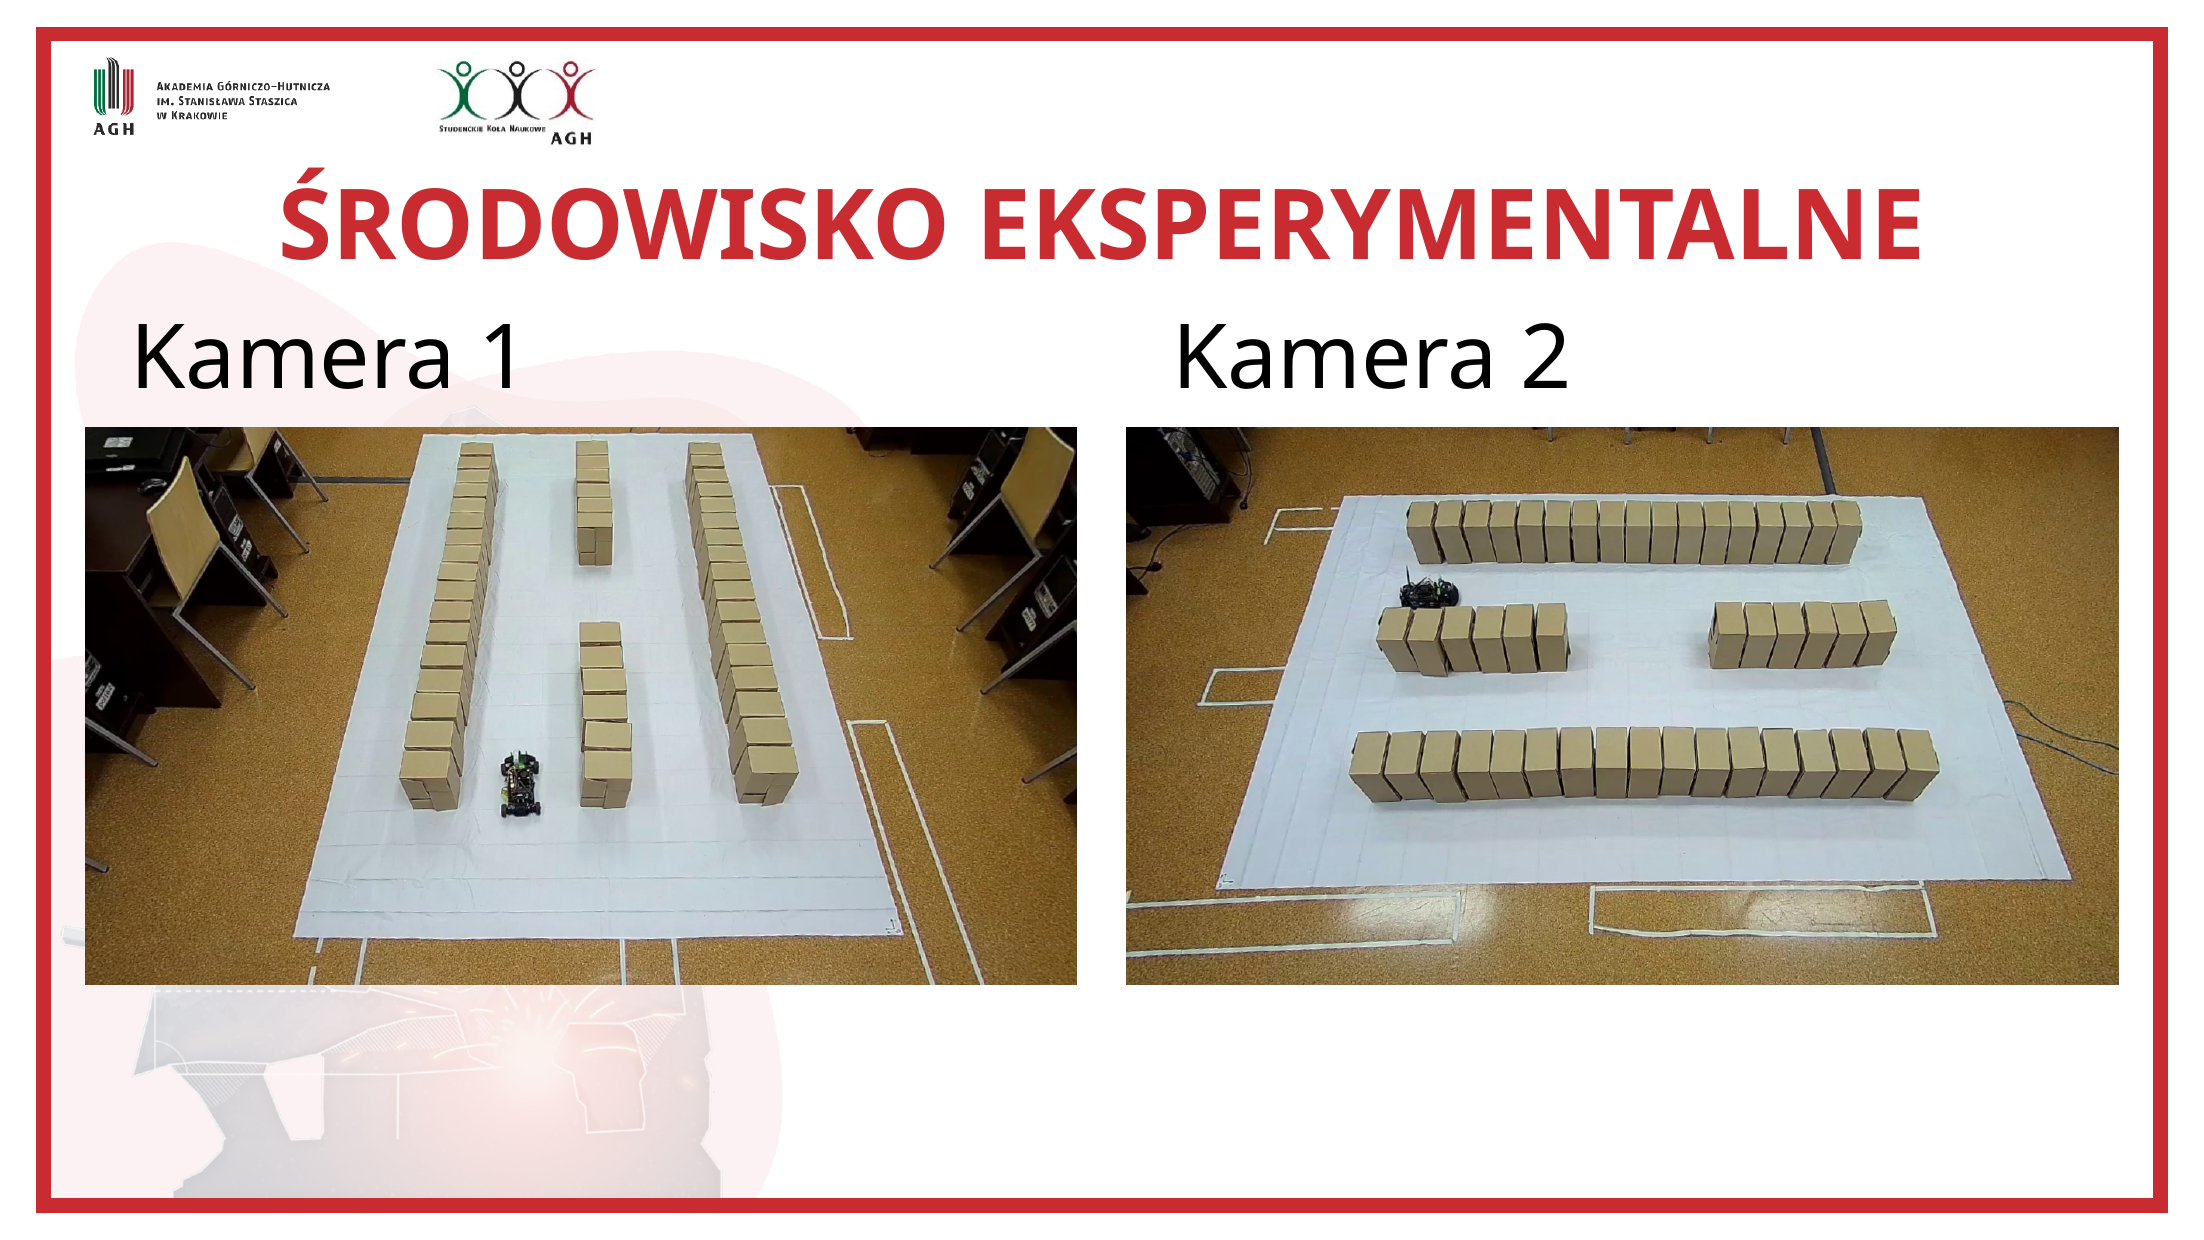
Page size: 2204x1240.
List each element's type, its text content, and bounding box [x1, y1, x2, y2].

picture [425, 57, 608, 151]
list Kamera 1 [110, 290, 1102, 428]
picture [1126, 426, 2119, 986]
title Środowisko eksperymentalne [110, 151, 2094, 290]
list Kamera 2 [1151, 289, 2144, 428]
picture [84, 426, 1077, 986]
picture [93, 57, 330, 135]
